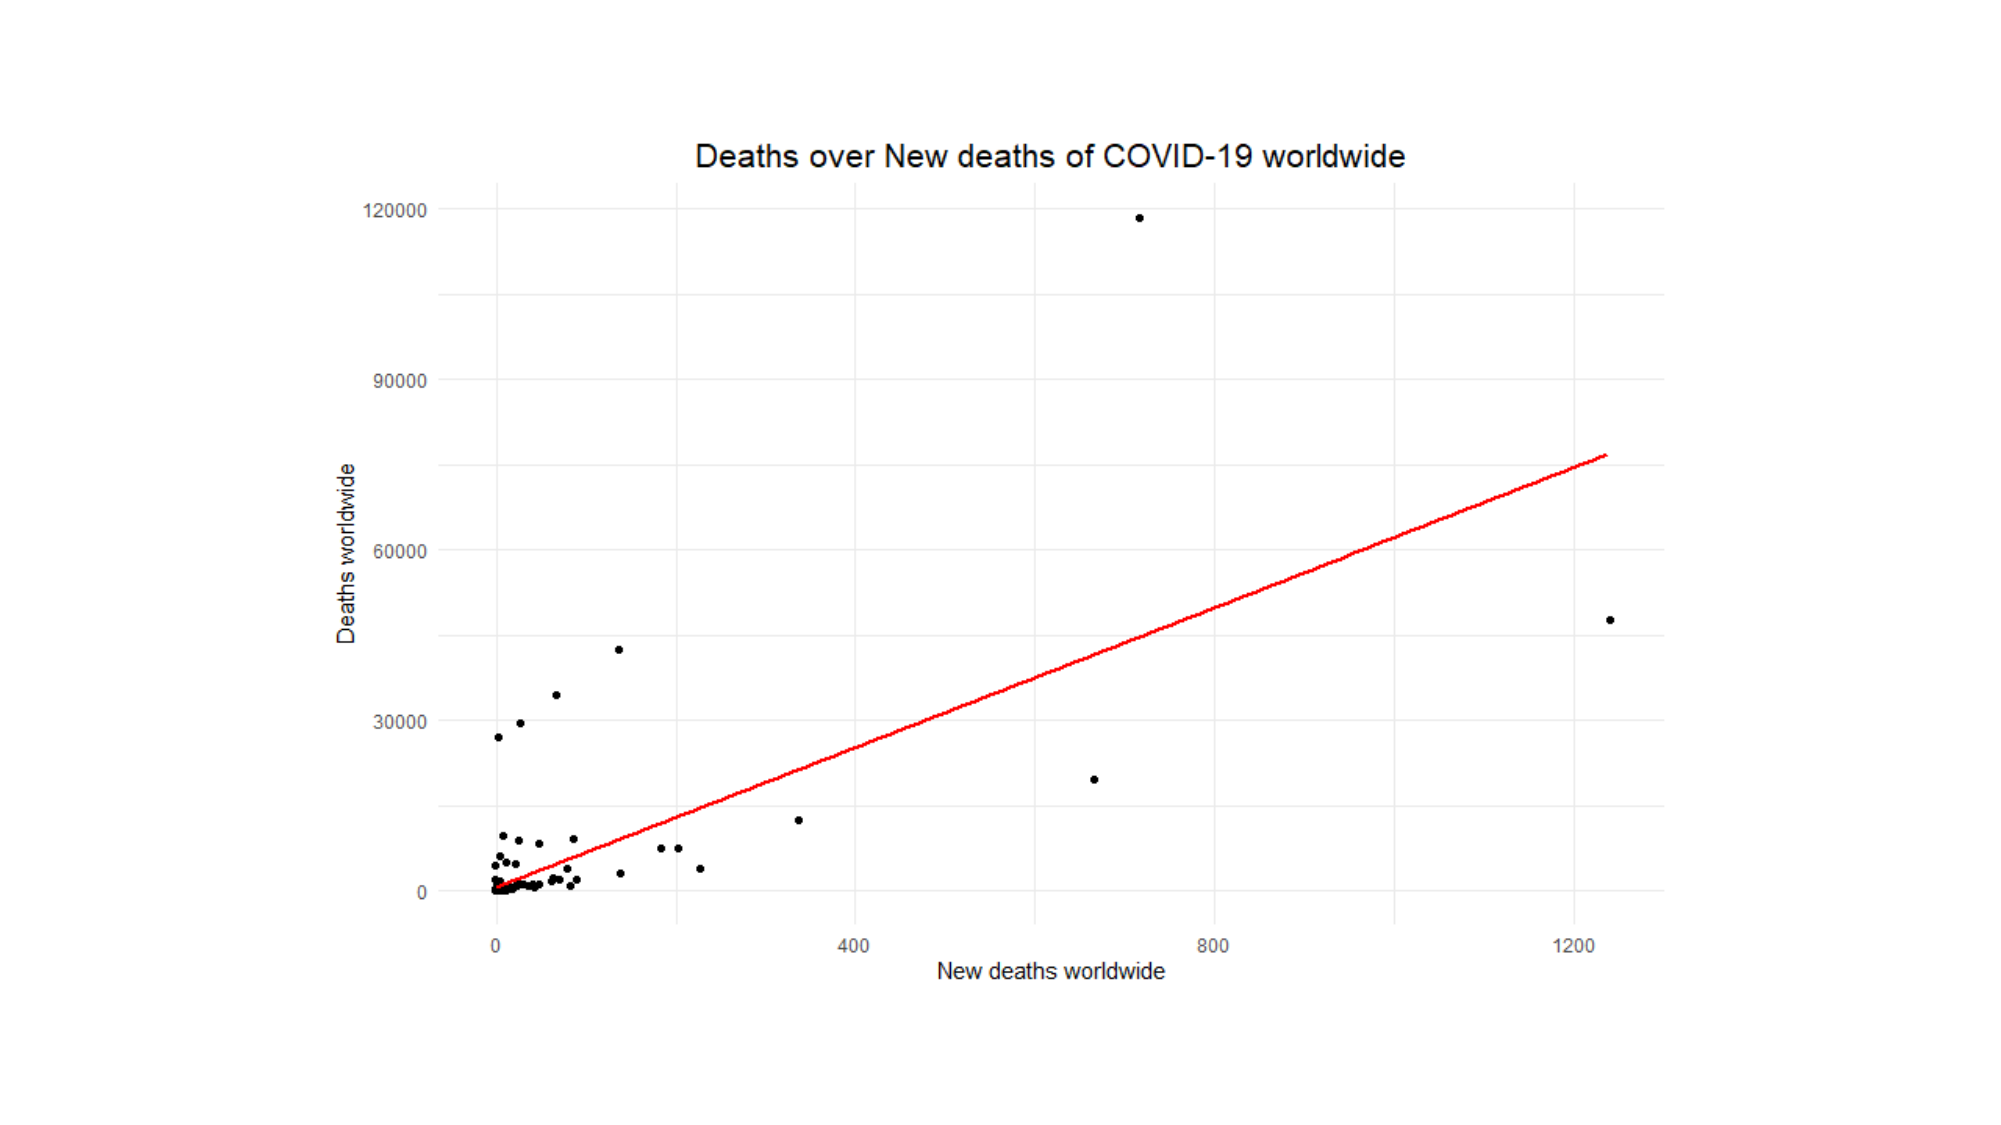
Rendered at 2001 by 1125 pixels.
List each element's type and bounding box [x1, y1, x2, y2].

picture [323, 130, 1677, 995]
